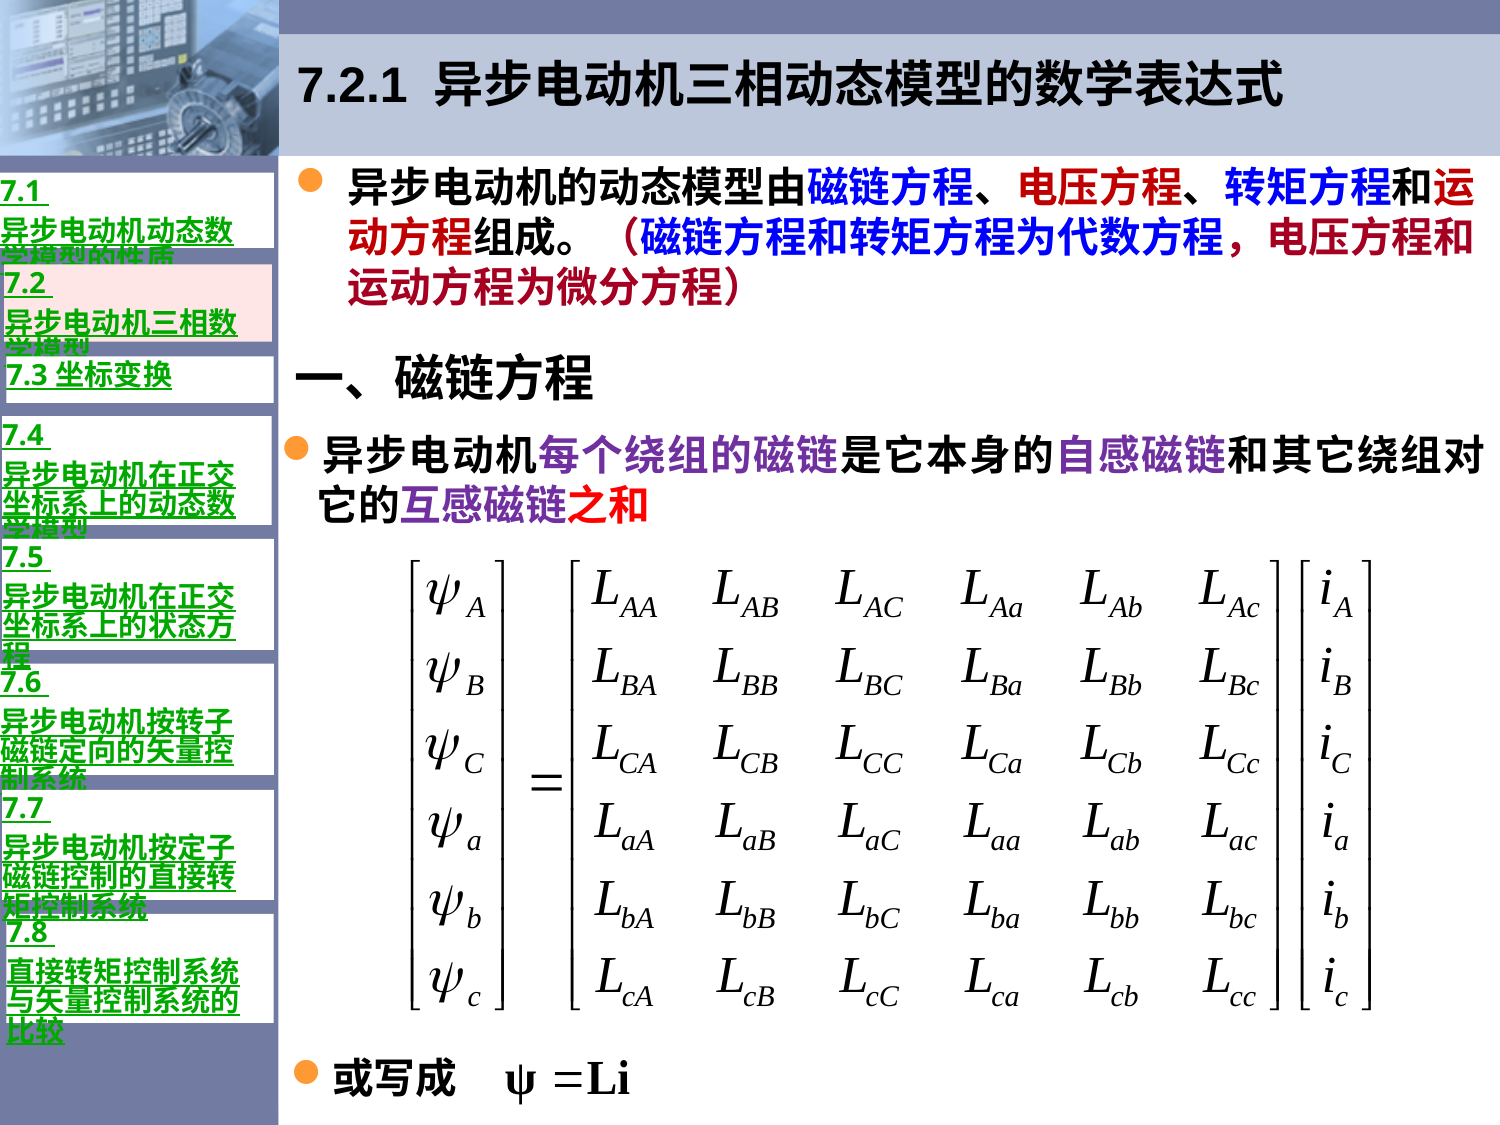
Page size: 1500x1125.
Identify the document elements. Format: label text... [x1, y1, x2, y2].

text_box 7.3 坐标变换 [6, 356, 274, 403]
text_box 7.7 异步电动机按定子磁链控制的直接转矩控制系统 [2, 789, 274, 900]
text_box 异步电动机每个绕组的磁链是它本身的自感磁链和其它绕组对它的互感磁链之和 [280, 428, 1500, 543]
picture [0, 0, 279, 155]
title 7.2.1 异步电动机三相动态模型的数学表达式 [296, 27, 1353, 145]
text_box 7.4 异步电动机在正交坐标系上的动态数学模型 [2, 416, 272, 525]
text_box 7.6 异步电动机按转子磁链定向的矢量控制系统 [0, 663, 274, 775]
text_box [497, 1049, 640, 1115]
text_box 一、磁链方程 [279, 345, 609, 415]
text_box 7.1 异步电动机动态数学模型的性质 [0, 172, 274, 248]
text_box 7.5 异步电动机在正交坐标系上的状态方程 [2, 538, 274, 650]
list 异步电动机的动态模型由磁链方程、电压方程、转矩方程和运动方程组成。（磁链方程和转矩方程为代数方程，电压方程和运动方程为微分方程） [276, 160, 1500, 322]
text_box 7.8 直接转矩控制系统与矢量控制系统的比较 [6, 913, 274, 1023]
text_box 7.2 异步电动机三相数学模型 [4, 264, 272, 342]
text_box 或写成 [290, 1052, 494, 1119]
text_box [398, 547, 1392, 1024]
